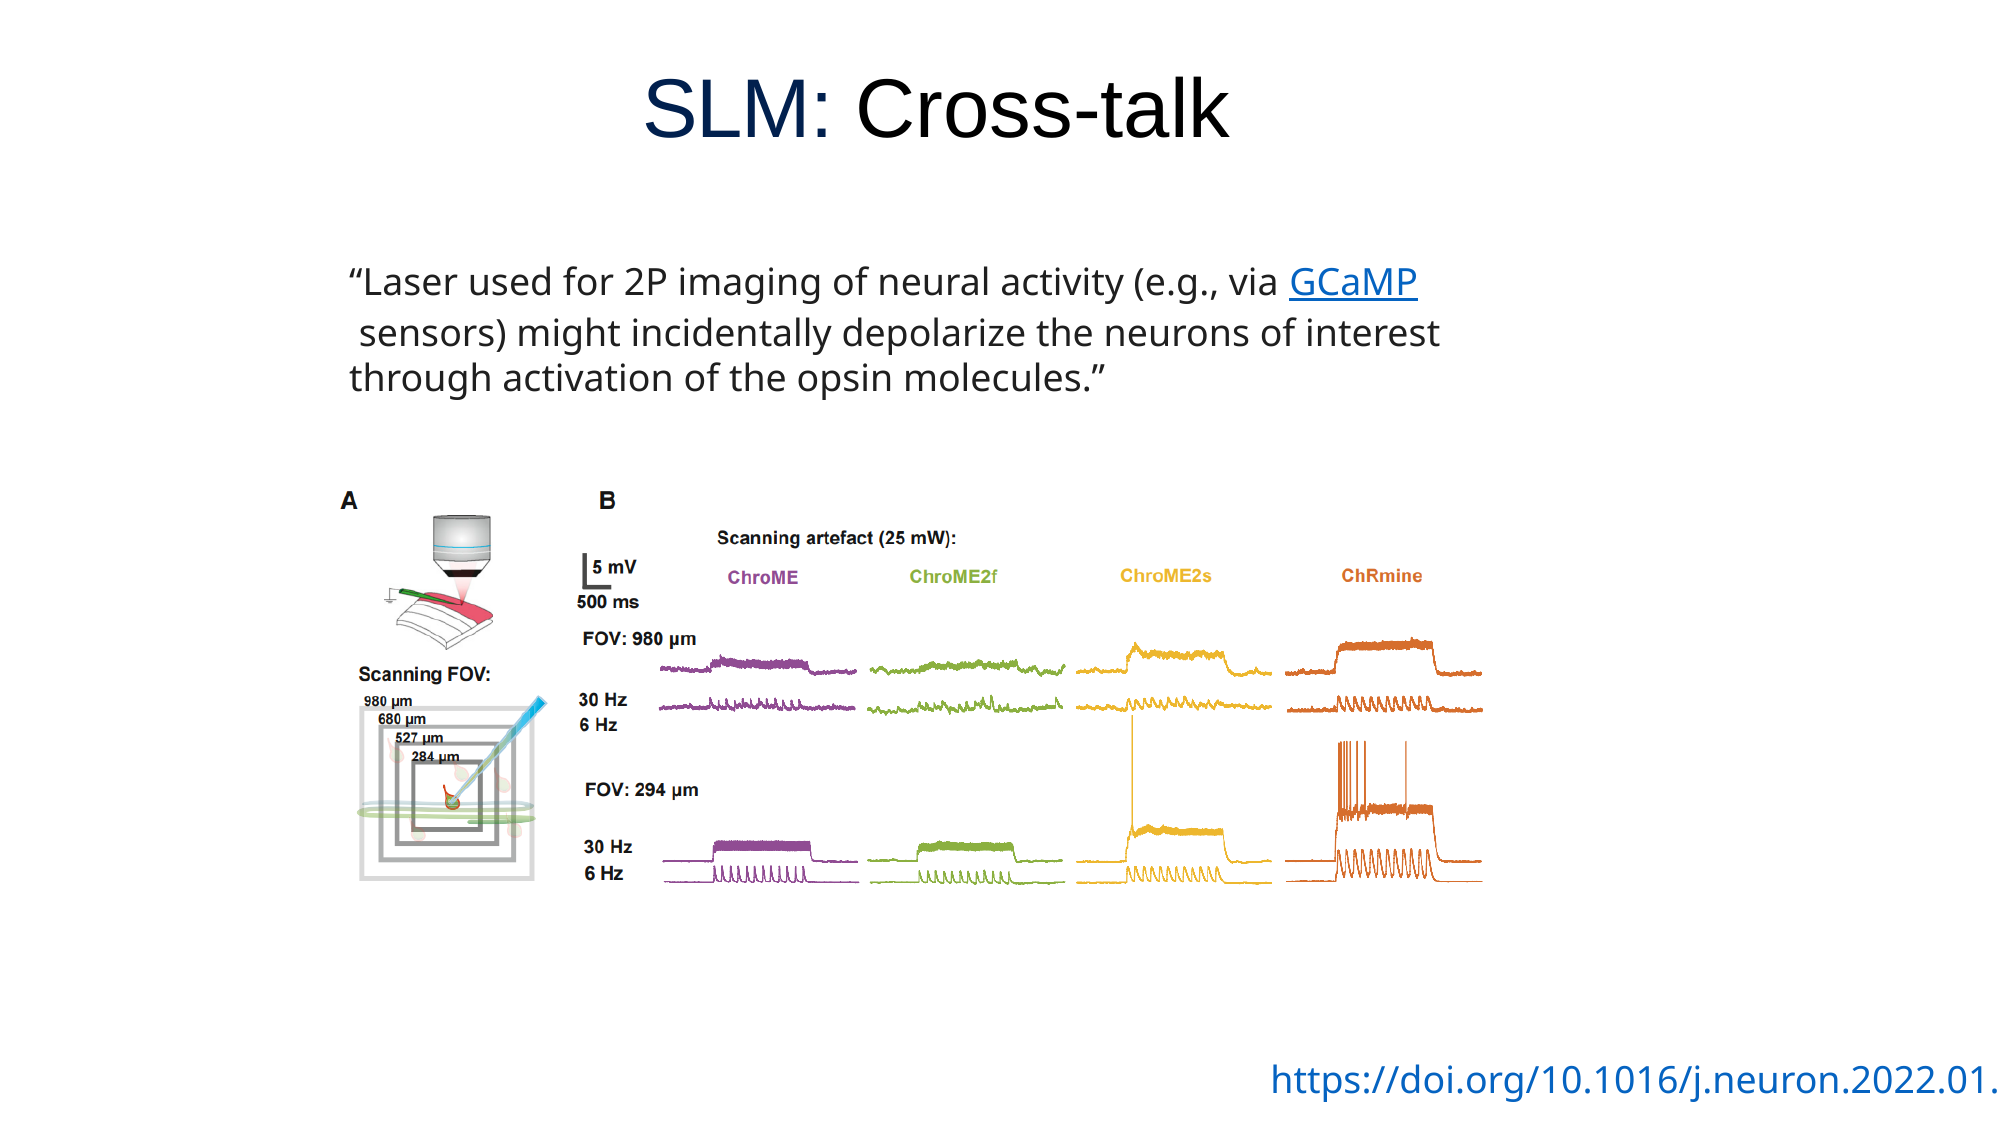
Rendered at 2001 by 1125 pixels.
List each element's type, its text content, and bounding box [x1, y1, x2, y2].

picture [308, 466, 1513, 912]
title SLM: Cross-talk [73, 1, 1799, 219]
text_box https://doi.org/10.1016/j.neuron.2022.01.008 [1255, 1049, 2000, 1115]
text_box “Laser used for 2P imaging of neural activity (e.g., via GCaMP sensors) might incidentally depolarize the neurons of interest through activation of the opsin molecules.” [334, 250, 1513, 407]
